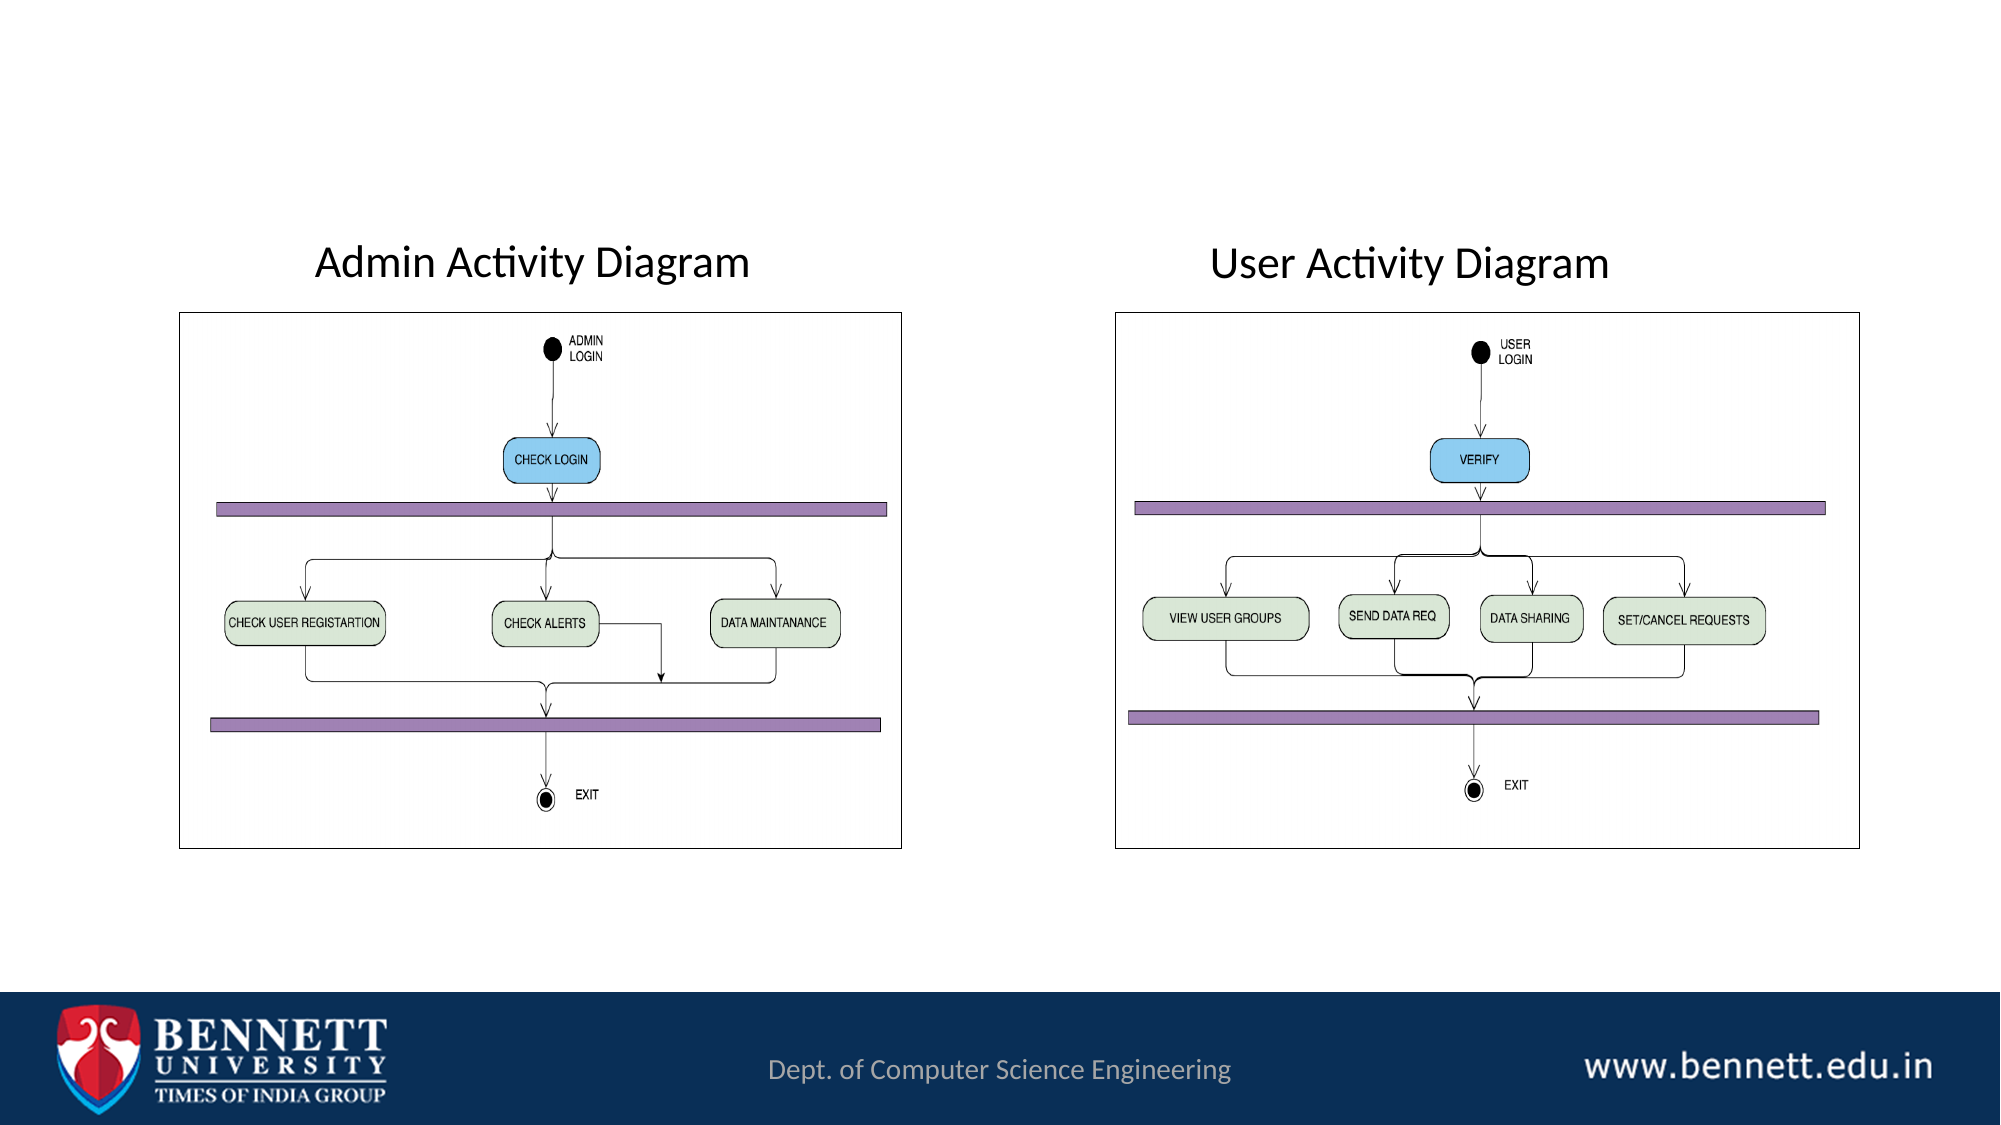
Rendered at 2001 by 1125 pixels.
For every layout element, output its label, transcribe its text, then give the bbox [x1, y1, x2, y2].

text_box User Activity Diagram [1202, 225, 1773, 296]
picture [179, 312, 902, 849]
picture [0, 992, 2000, 1125]
text_box Admin Activity Diagram [307, 224, 878, 295]
picture [1114, 312, 1861, 849]
